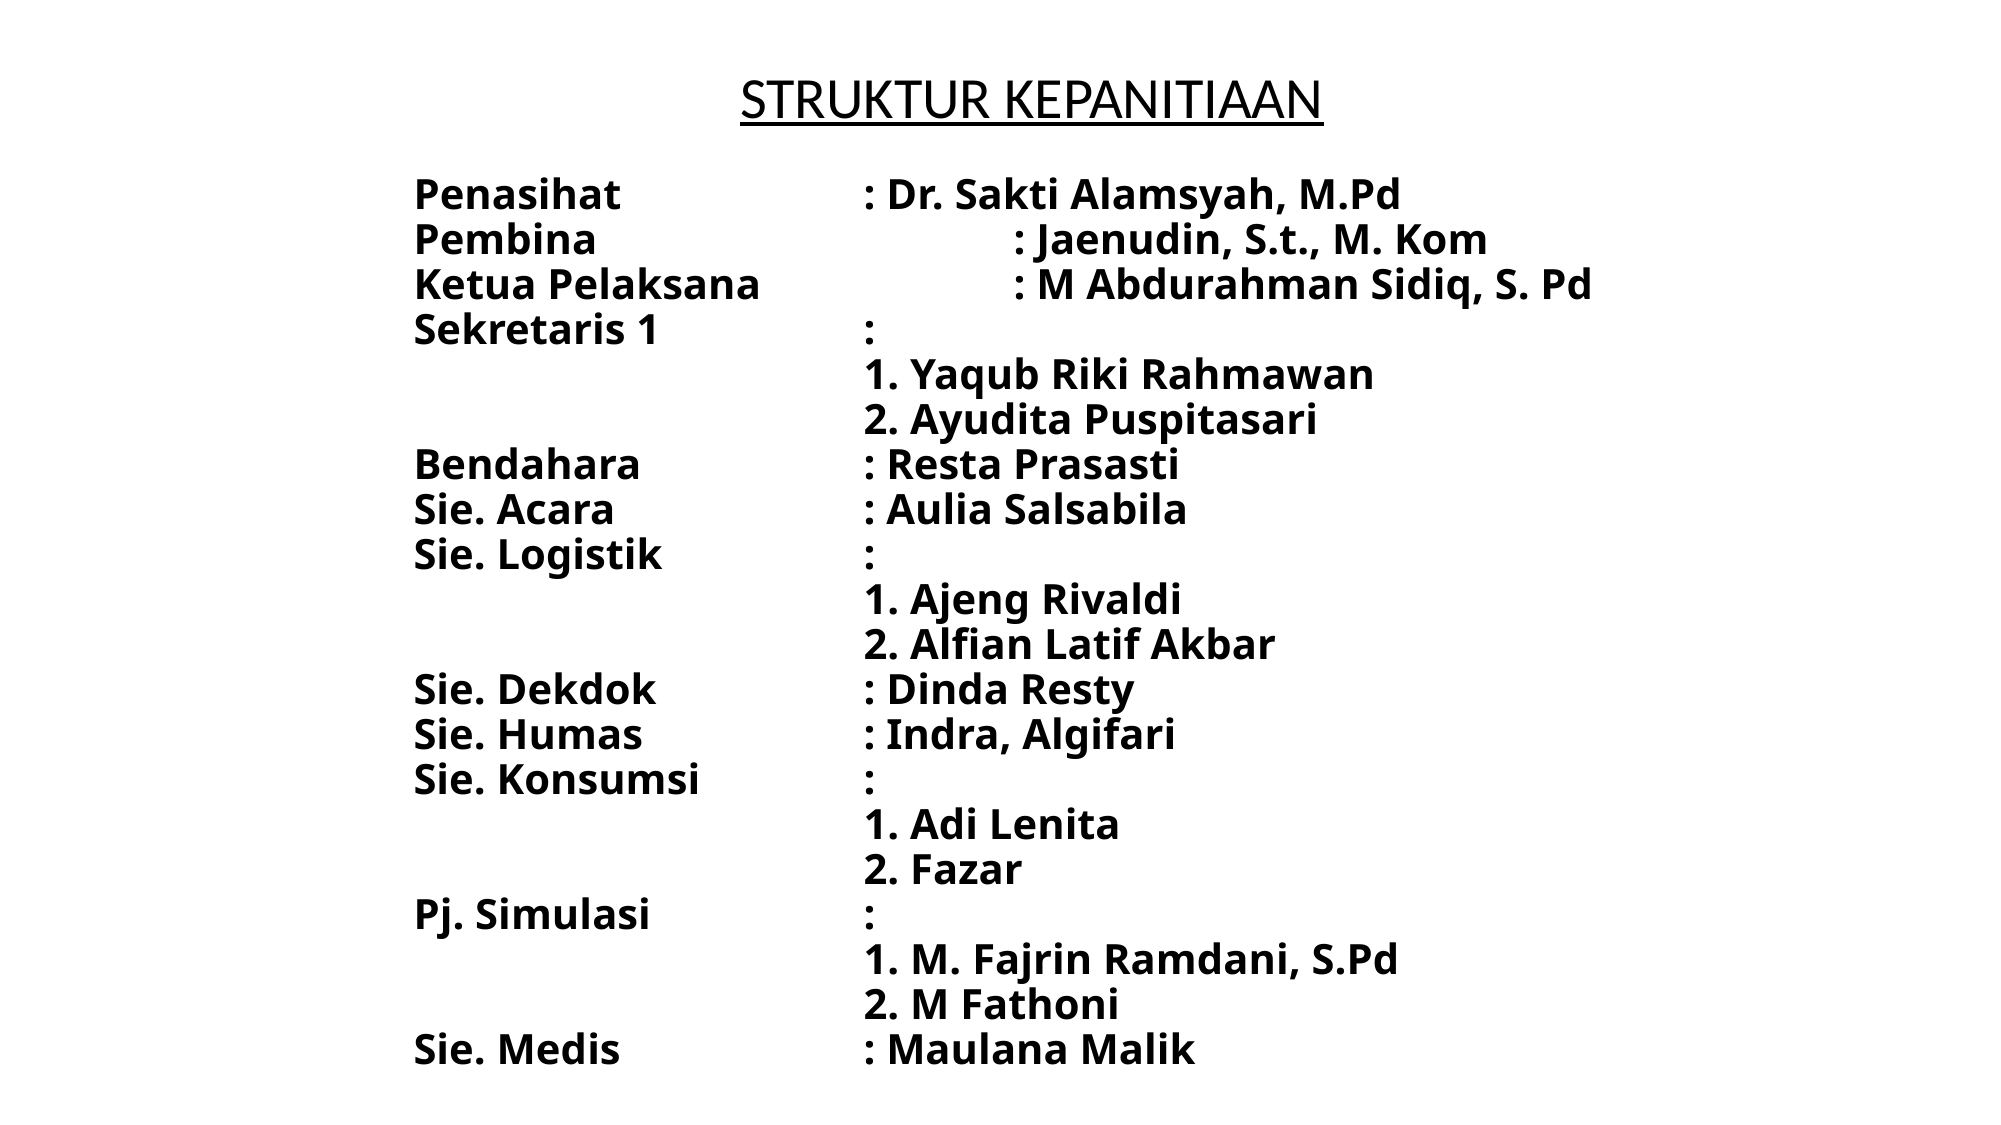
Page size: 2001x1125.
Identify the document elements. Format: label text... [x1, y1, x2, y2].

text_box Penasihat : Dr. Sakti Alamsyah, M.Pd Pembina : Jaenudin, S.t., M. Kom Ketua Pelaksana : M Abdurahman Sidiq, S. Pd Sekretaris 1 : 1. Yaqub Riki Rahmawan 2. Ayudita Puspitasari Bendahara : Resta Prasasti Sie. Acara : Aulia Salsabila Sie. Logistik : 1. Ajeng Rivaldi 2. Alfian Latif Akbar Sie. Dekdok : Dinda Resty Sie. Humas : Indra, Algifari Sie. Konsumsi : 1. Adi Lenita 2. Fazar Pj. Simulasi : 1. M. Fajrin Ramdani, S.Pd 2. M Fathoni Sie. Medis : Maulana Malik [398, 196, 1728, 1050]
text_box STRUKTUR KEPANITIAAN [82, 60, 1982, 180]
